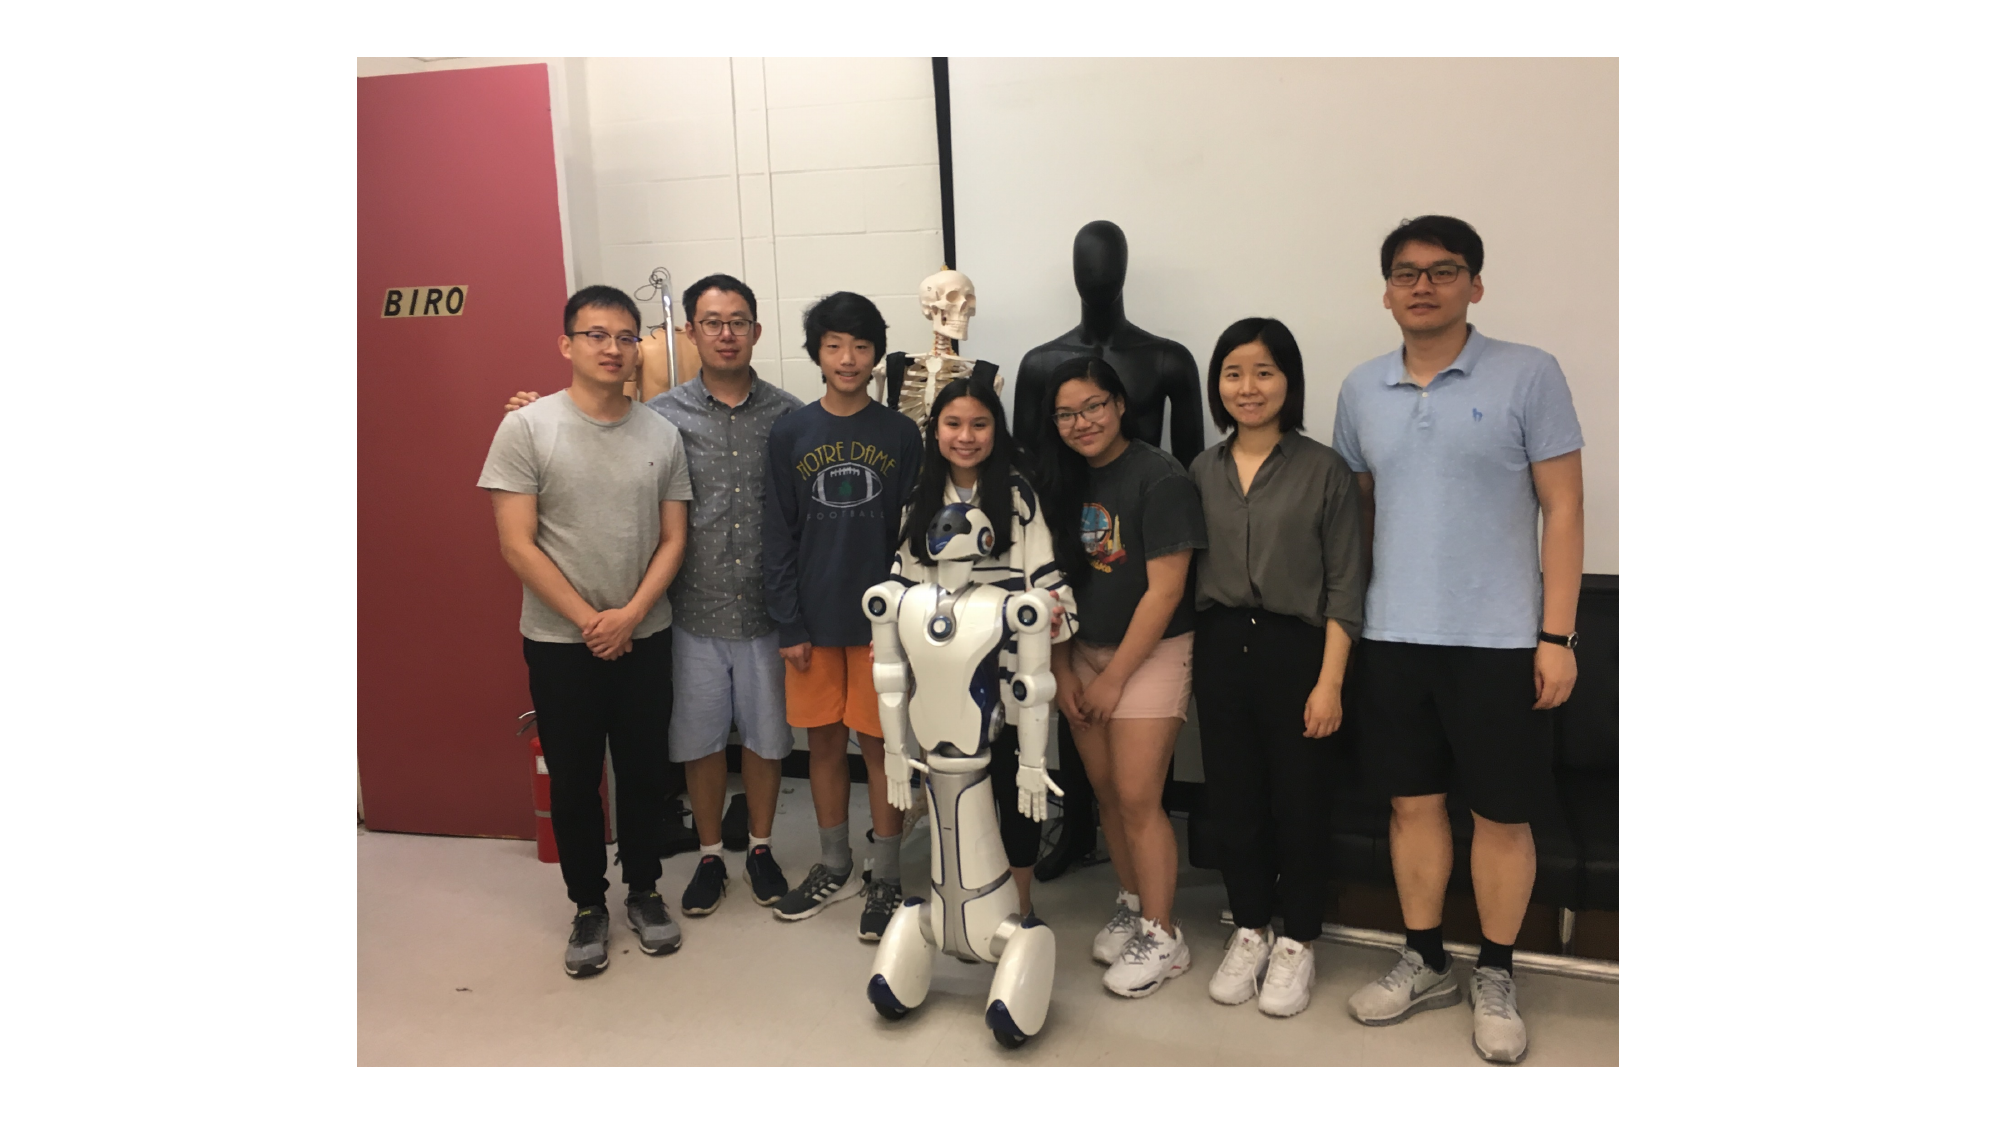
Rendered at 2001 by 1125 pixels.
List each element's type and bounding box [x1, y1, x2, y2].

picture [357, 57, 1619, 1067]
